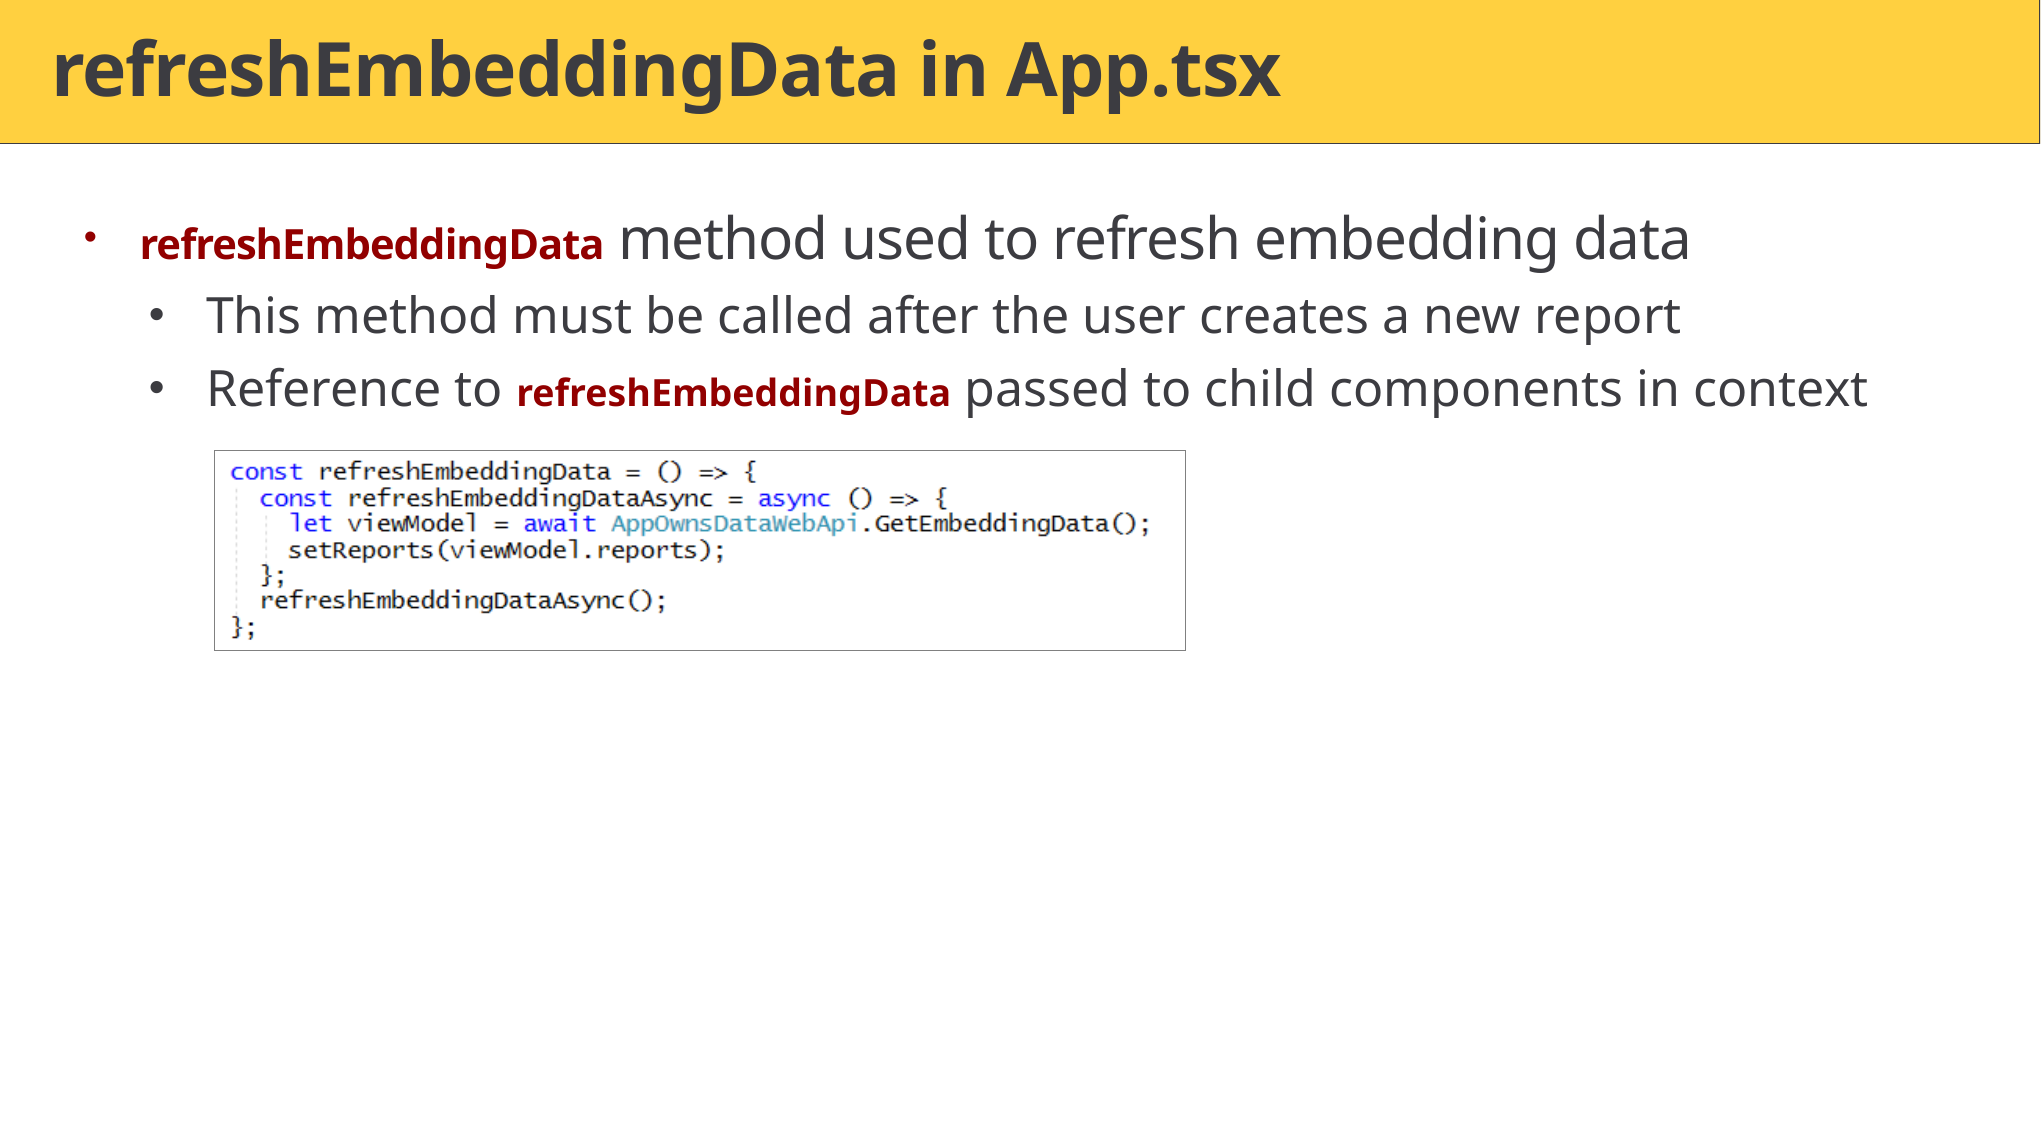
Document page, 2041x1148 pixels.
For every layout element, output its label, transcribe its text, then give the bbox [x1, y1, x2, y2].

title refreshEmbeddingData in App.tsx [51, 31, 1988, 113]
picture [214, 450, 1186, 651]
list refreshEmbeddingData method used to refresh embedding data This method must be called after the user creates a new report Reference to refreshEmbeddingData passed to child components in context [83, 201, 1988, 419]
